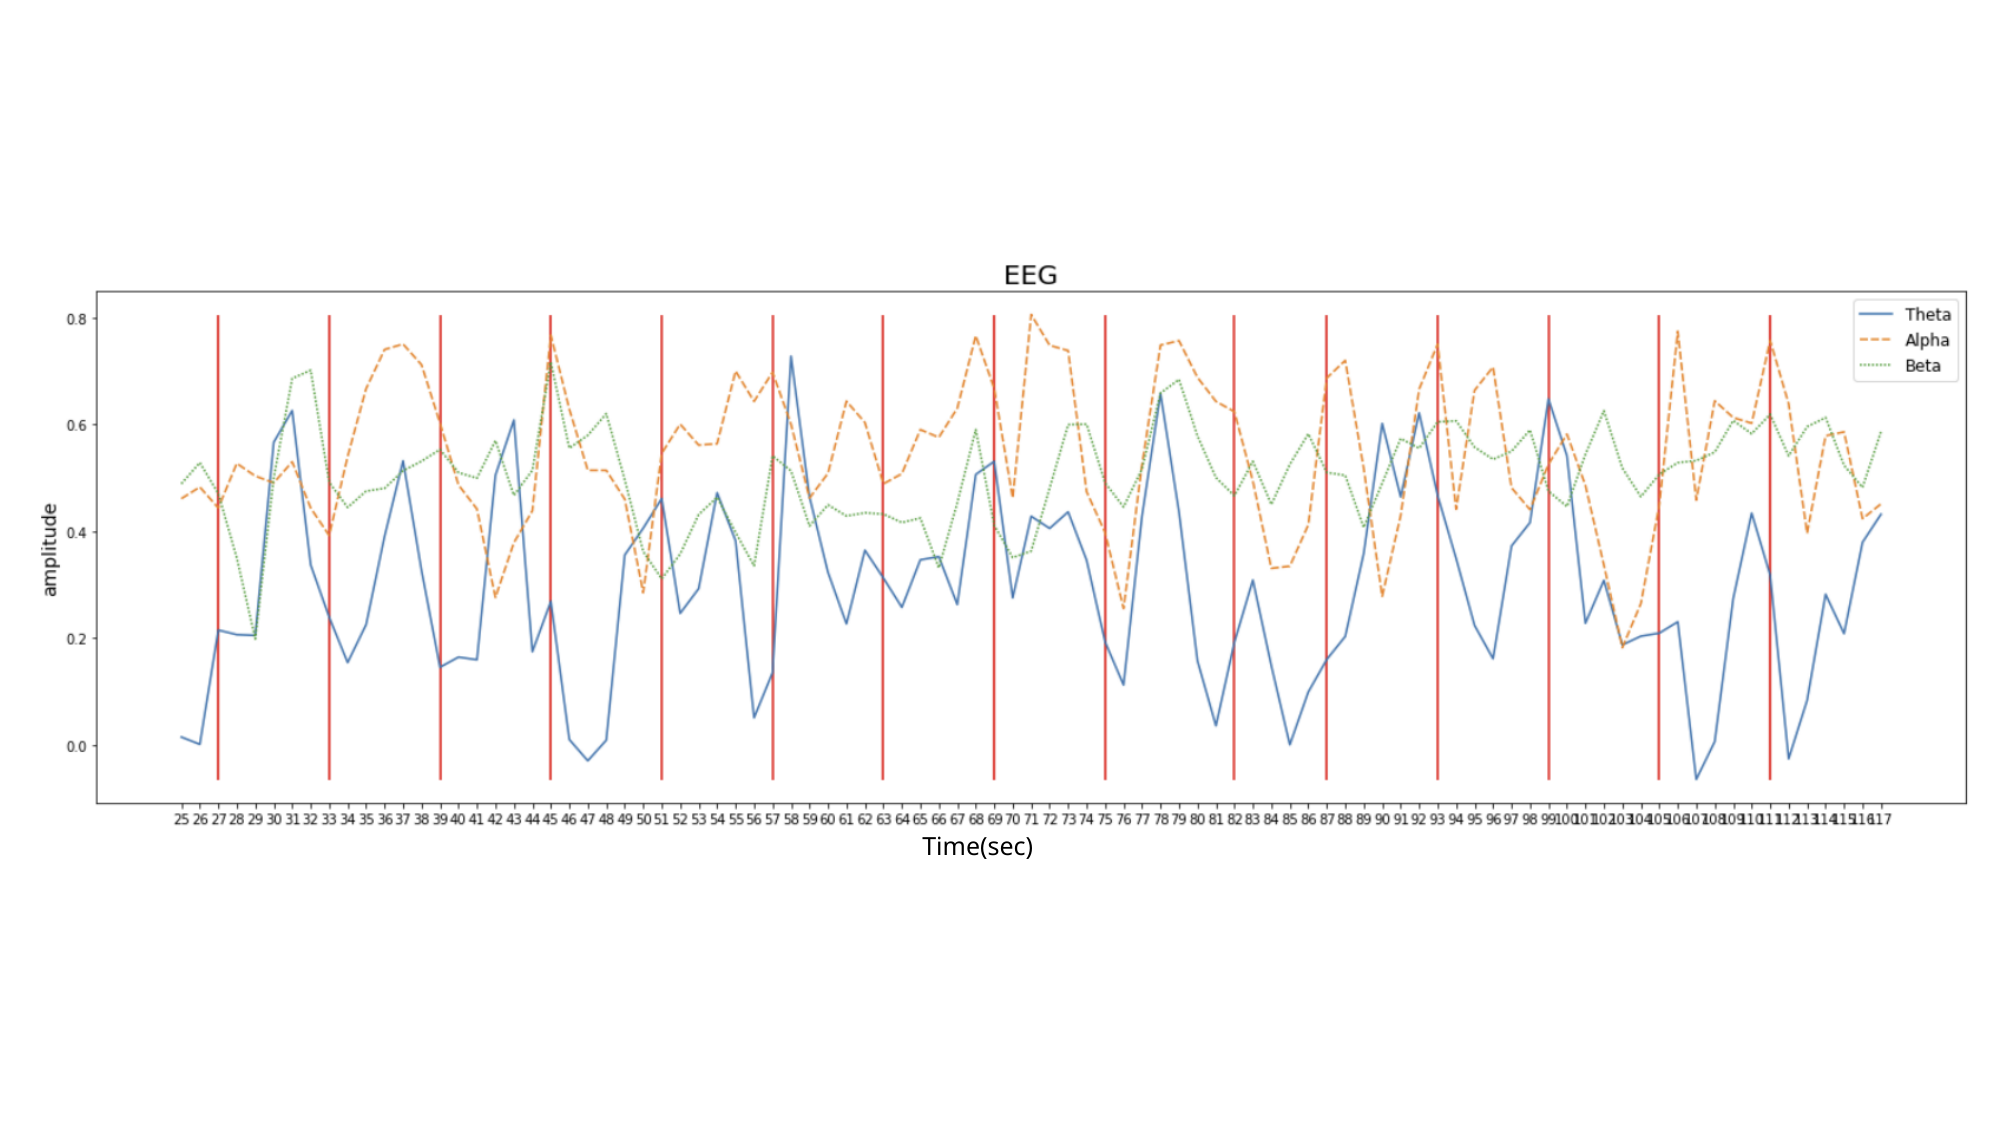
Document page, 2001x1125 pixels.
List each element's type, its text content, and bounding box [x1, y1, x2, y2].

picture [14, 256, 1986, 830]
text_box Time(sec) [907, 830, 1048, 868]
